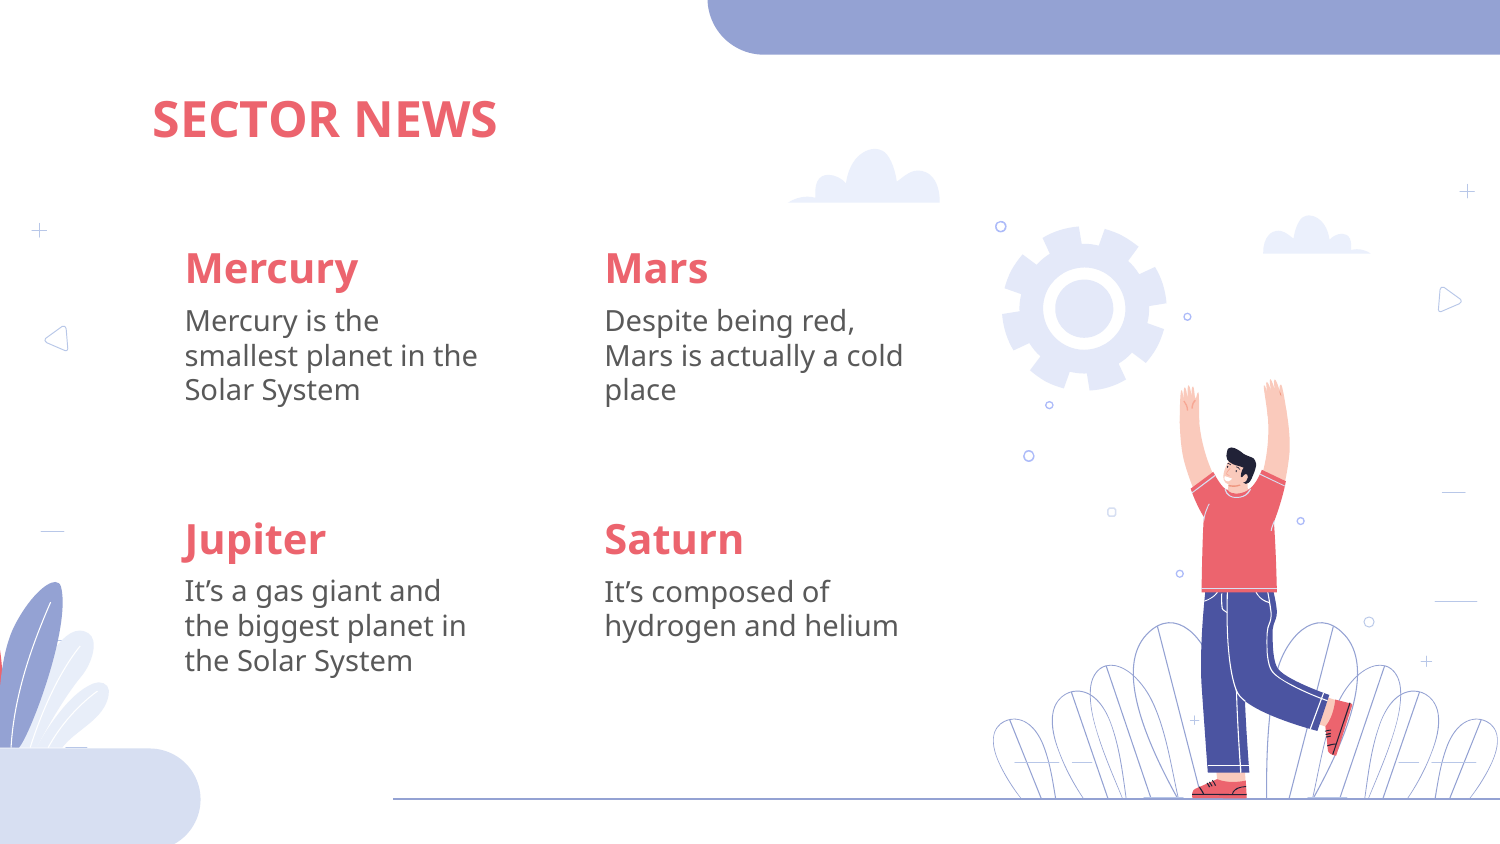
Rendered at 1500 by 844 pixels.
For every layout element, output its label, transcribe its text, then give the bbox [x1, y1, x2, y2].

subtitle Despite being red, Mars is actually a cold place [589, 286, 782, 431]
title Mars [589, 212, 782, 286]
title SECTOR NEWS [137, 72, 1376, 167]
title Saturn [589, 482, 782, 557]
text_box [787, 148, 1500, 799]
subtitle It’s a gas giant and the biggest planet in the Solar System [169, 557, 504, 702]
title Mercury [169, 212, 426, 286]
subtitle Mercury is the smallest planet in the Solar System [169, 286, 503, 431]
title Jupiter [169, 482, 426, 557]
subtitle It’s composed of hydrogen and helium [589, 557, 782, 702]
